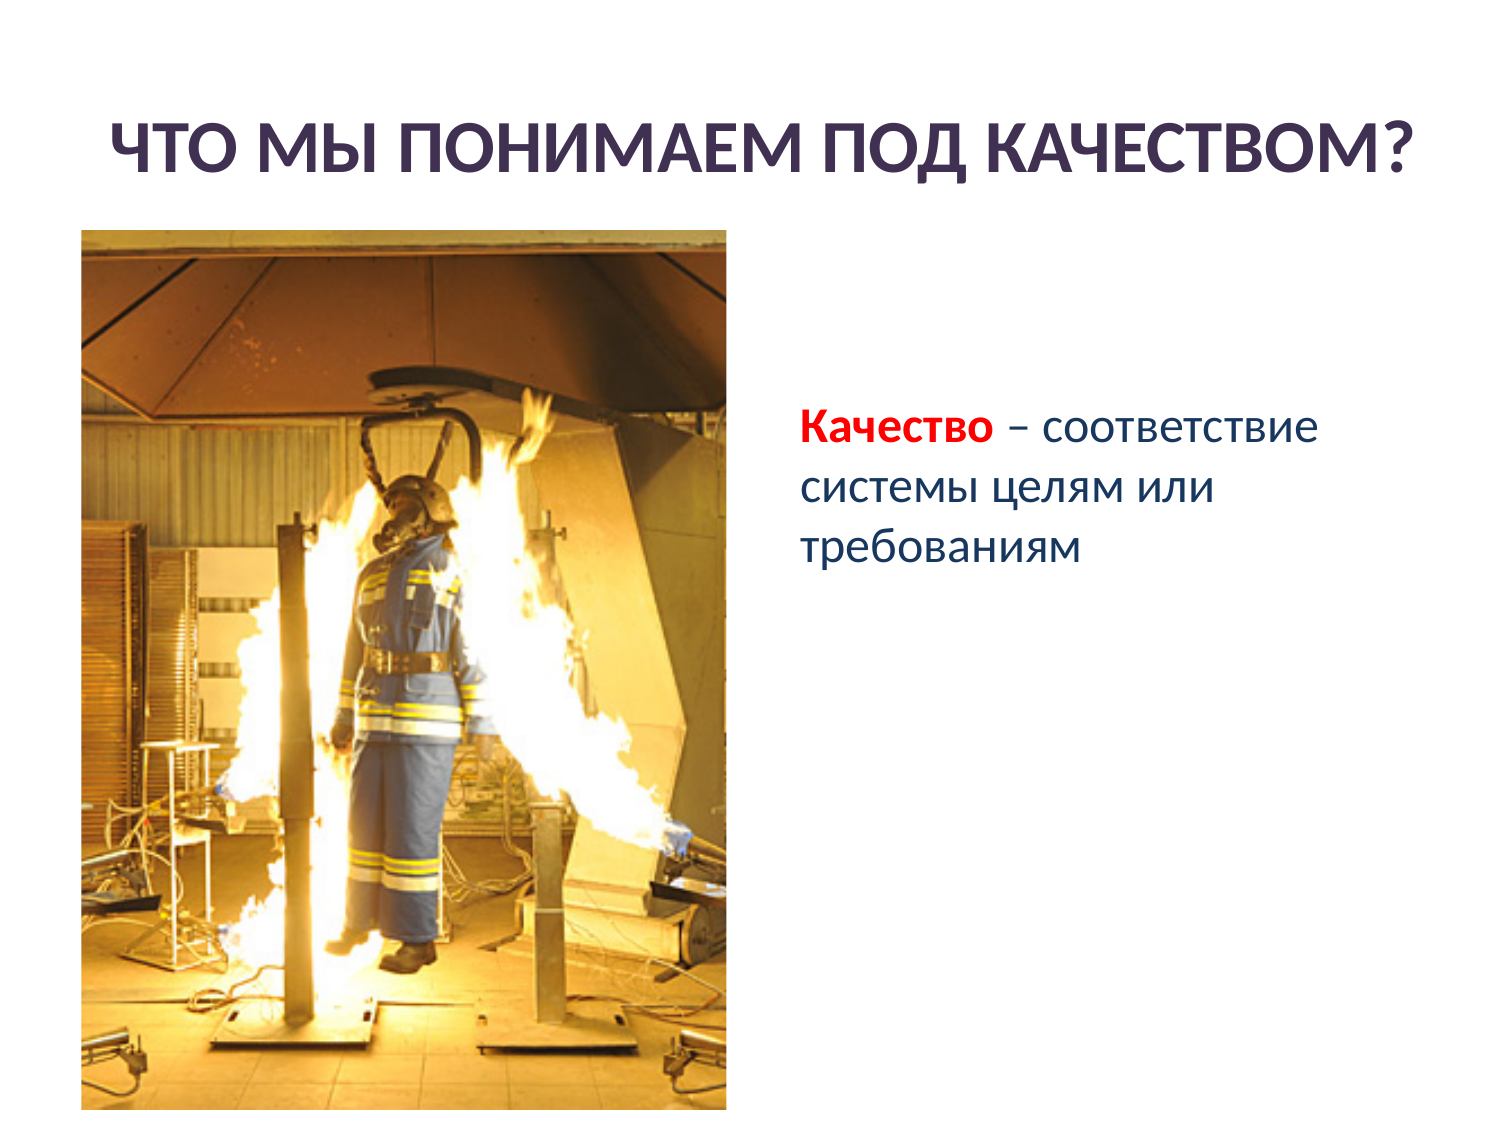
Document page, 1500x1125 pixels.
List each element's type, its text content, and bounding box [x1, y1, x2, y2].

text_box ЧТО МЫ ПОНИМАЕМ ПОД КАЧЕСТВОМ? [94, 89, 1432, 195]
text_box Качество – соответствие системы целям или требованиям [785, 385, 1447, 580]
picture [81, 230, 727, 1110]
